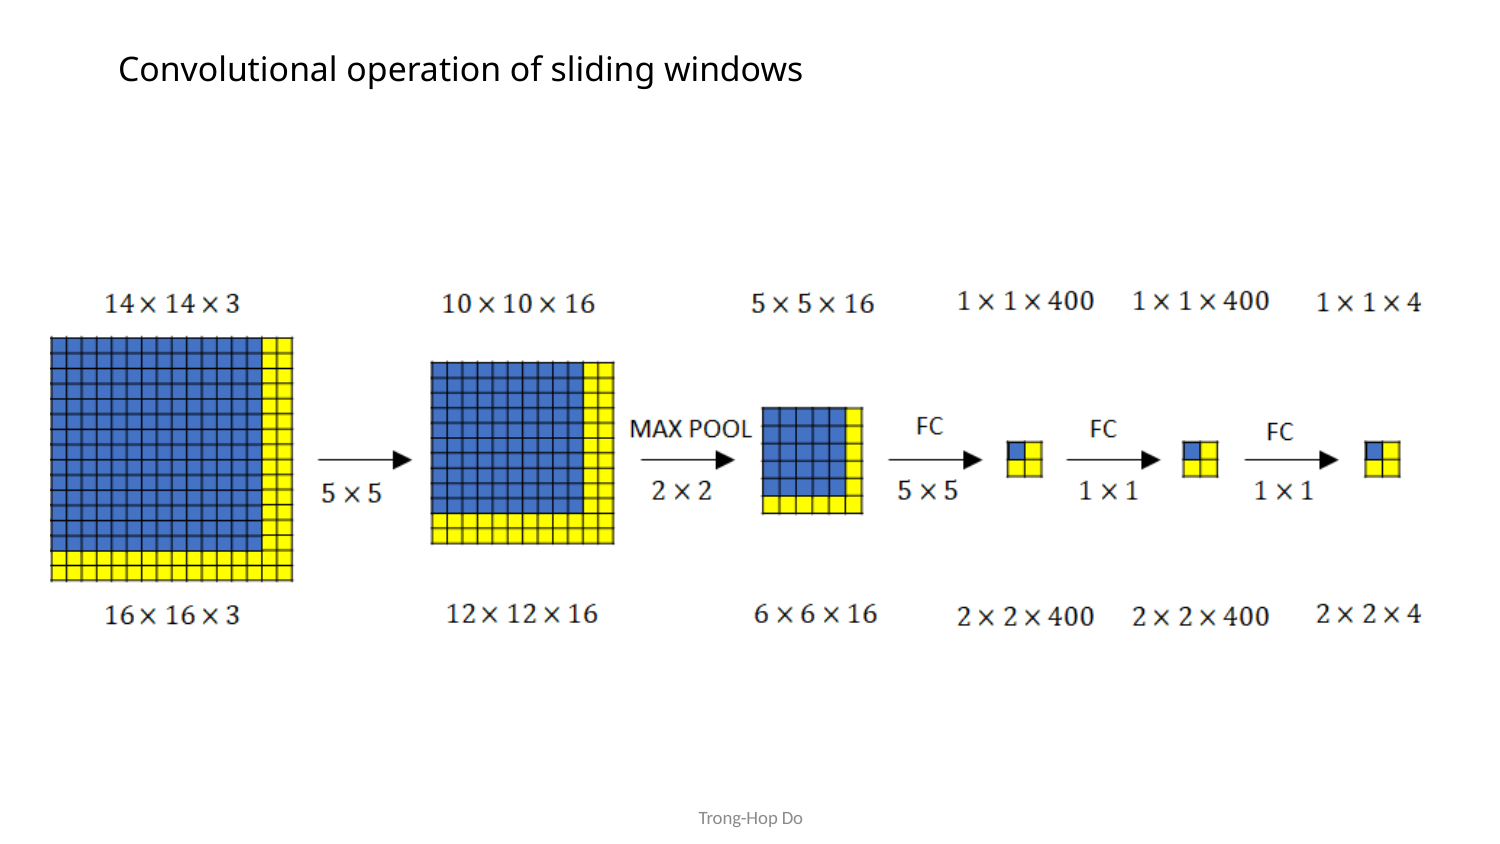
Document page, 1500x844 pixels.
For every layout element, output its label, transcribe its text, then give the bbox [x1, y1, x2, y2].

title Convolutional operation of sliding windows [103, 44, 1397, 97]
picture [49, 284, 1423, 636]
footer Trong-Hop Do [496, 782, 1004, 827]
